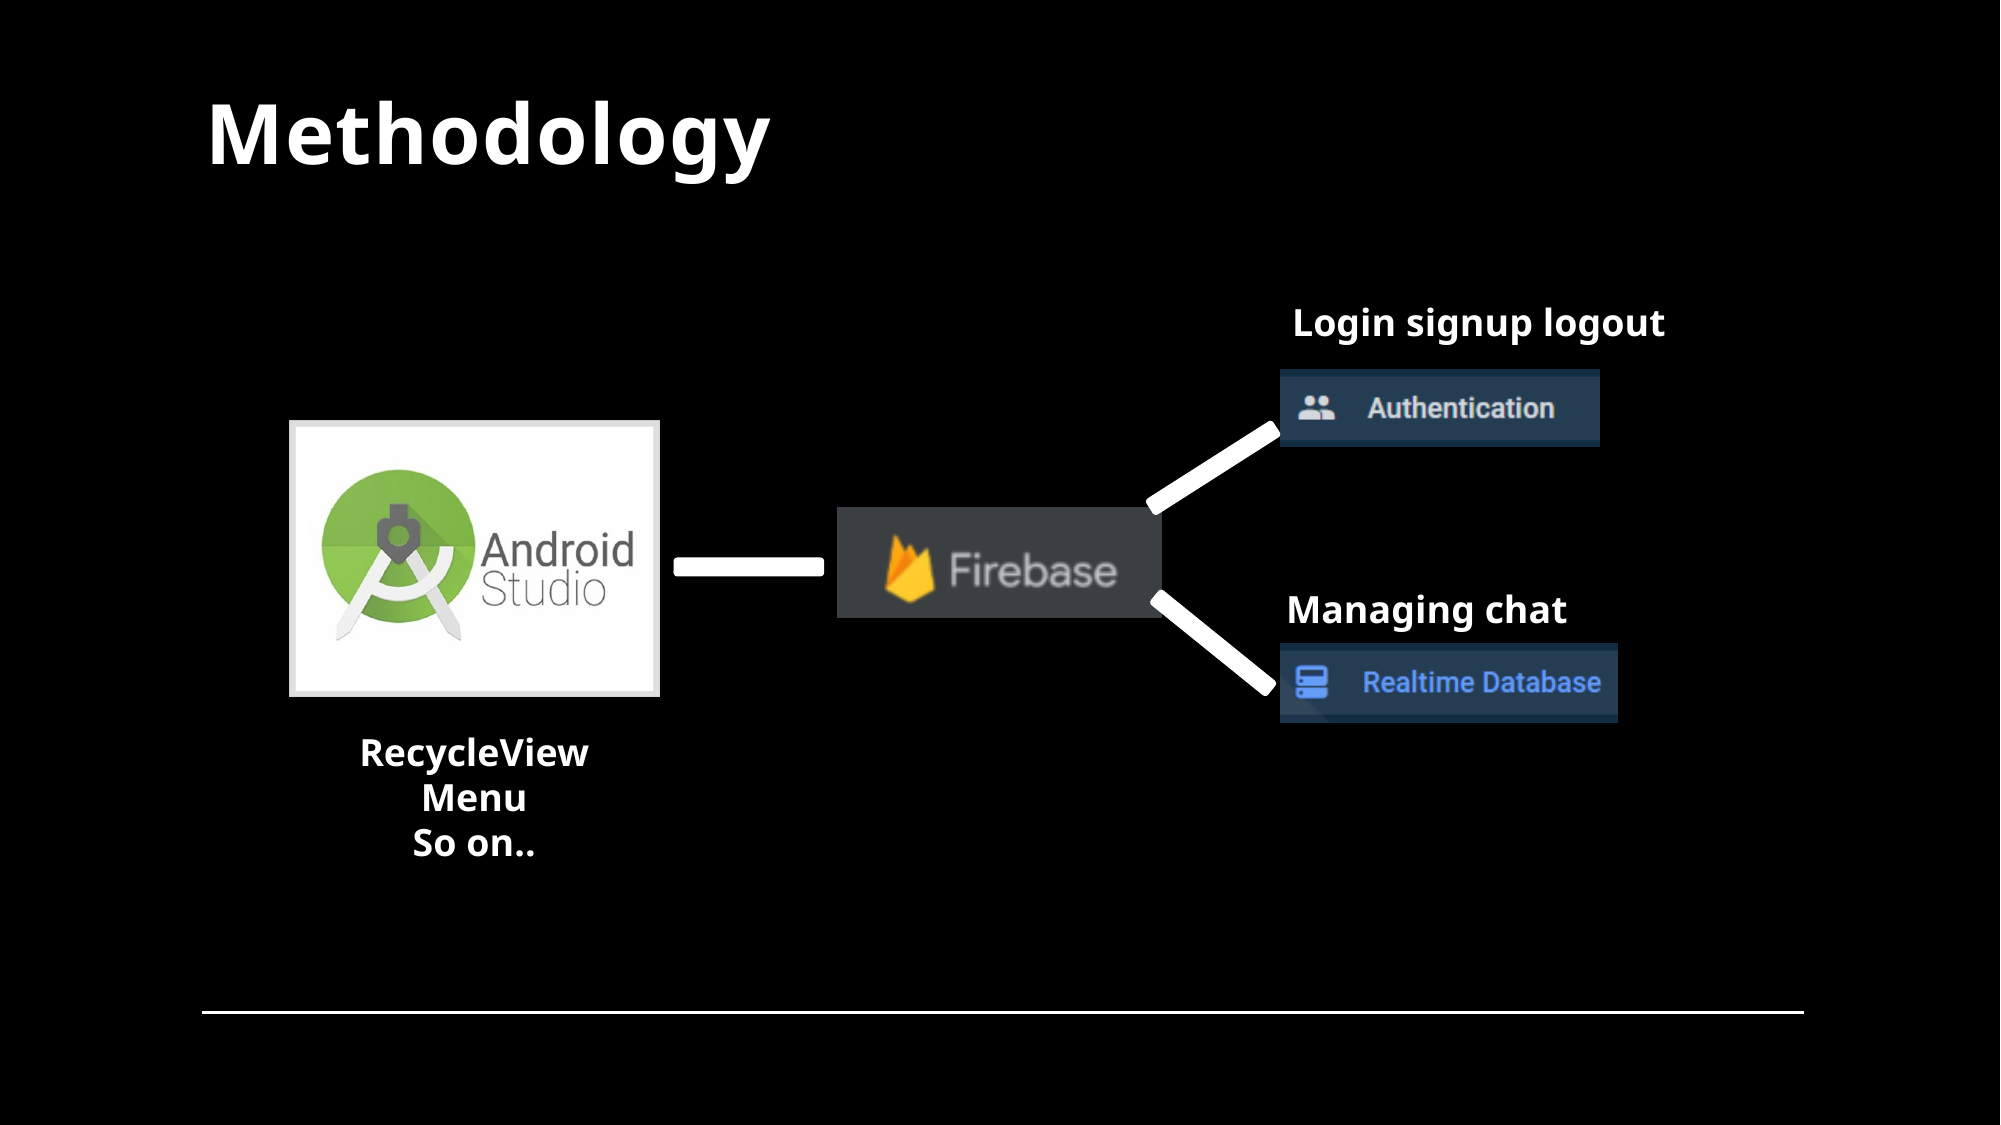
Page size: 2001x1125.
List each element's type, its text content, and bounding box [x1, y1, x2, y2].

text_box [1145, 420, 1280, 512]
picture [1280, 369, 1600, 447]
text_box Managing chat [1271, 578, 1583, 639]
picture [837, 507, 1162, 618]
text_box RecycleView Menu So on.. [344, 722, 605, 872]
text_box [673, 557, 825, 577]
text_box Login signup logout [1277, 291, 1681, 352]
picture [288, 420, 660, 697]
picture [1280, 643, 1618, 723]
text_box [1162, 589, 1277, 697]
title Methodology [187, 45, 1813, 205]
